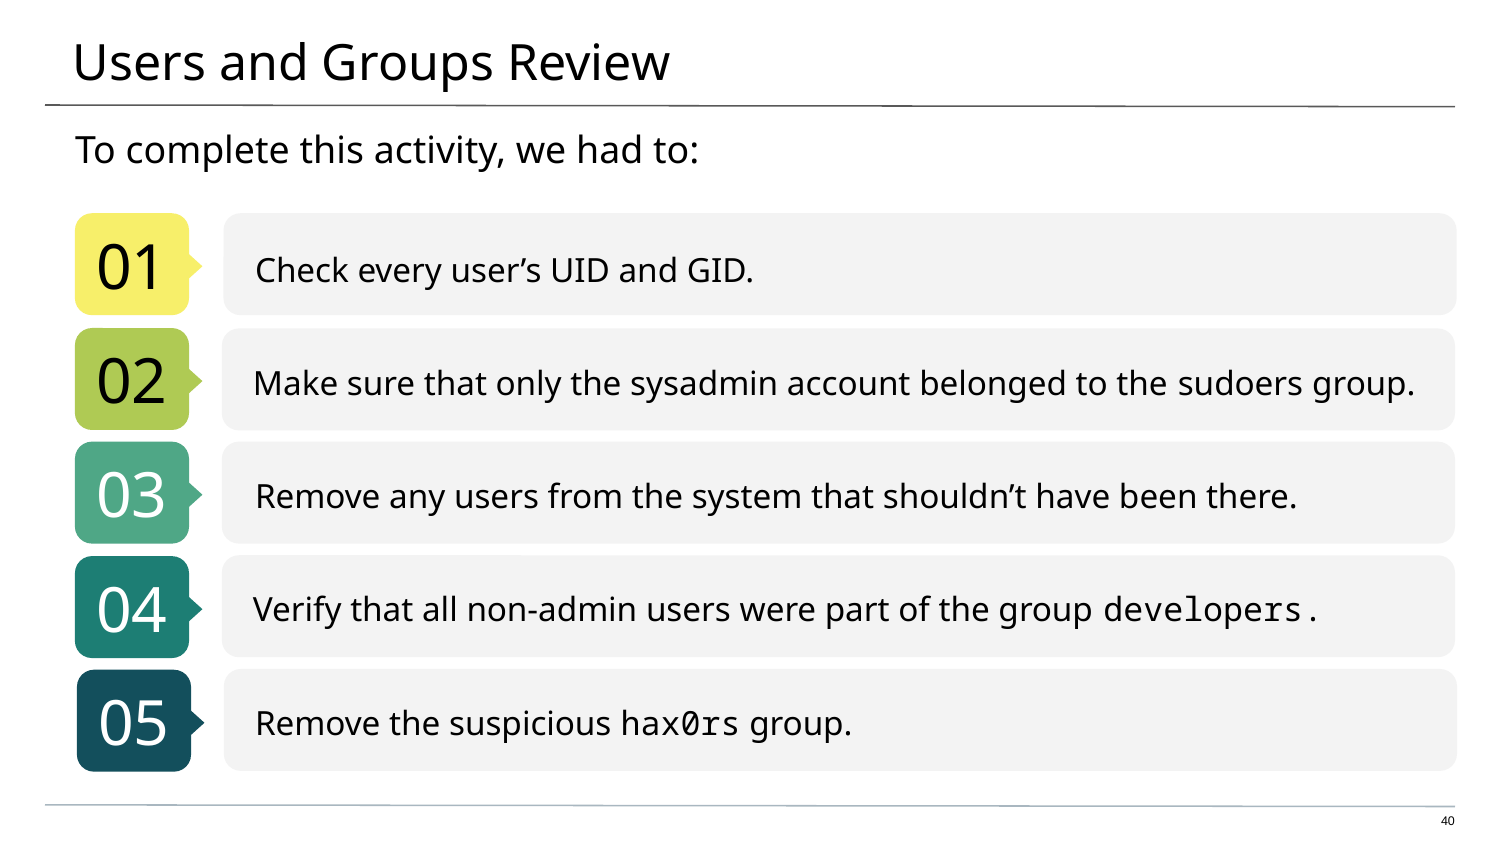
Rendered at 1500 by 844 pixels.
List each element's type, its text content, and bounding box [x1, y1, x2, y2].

subtitle Make sure that only the sysadmin account belonged to the sudoers group. [0, 328, 1500, 429]
title Users and Groups Review [0, 0, 1500, 88]
slide_number ‹#› [1412, 813, 1455, 831]
subtitle Check every user’s UID and GID. [0, 216, 1500, 316]
subtitle Verify that all non-admin users were part of the group developers. [0, 555, 1500, 655]
subtitle To complete this activity, we had to: [0, 110, 1500, 171]
subtitle Remove the suspicious hax0rs group. [0, 669, 1500, 769]
subtitle Remove any users from the system that shouldn’t have been there. [0, 442, 1500, 542]
